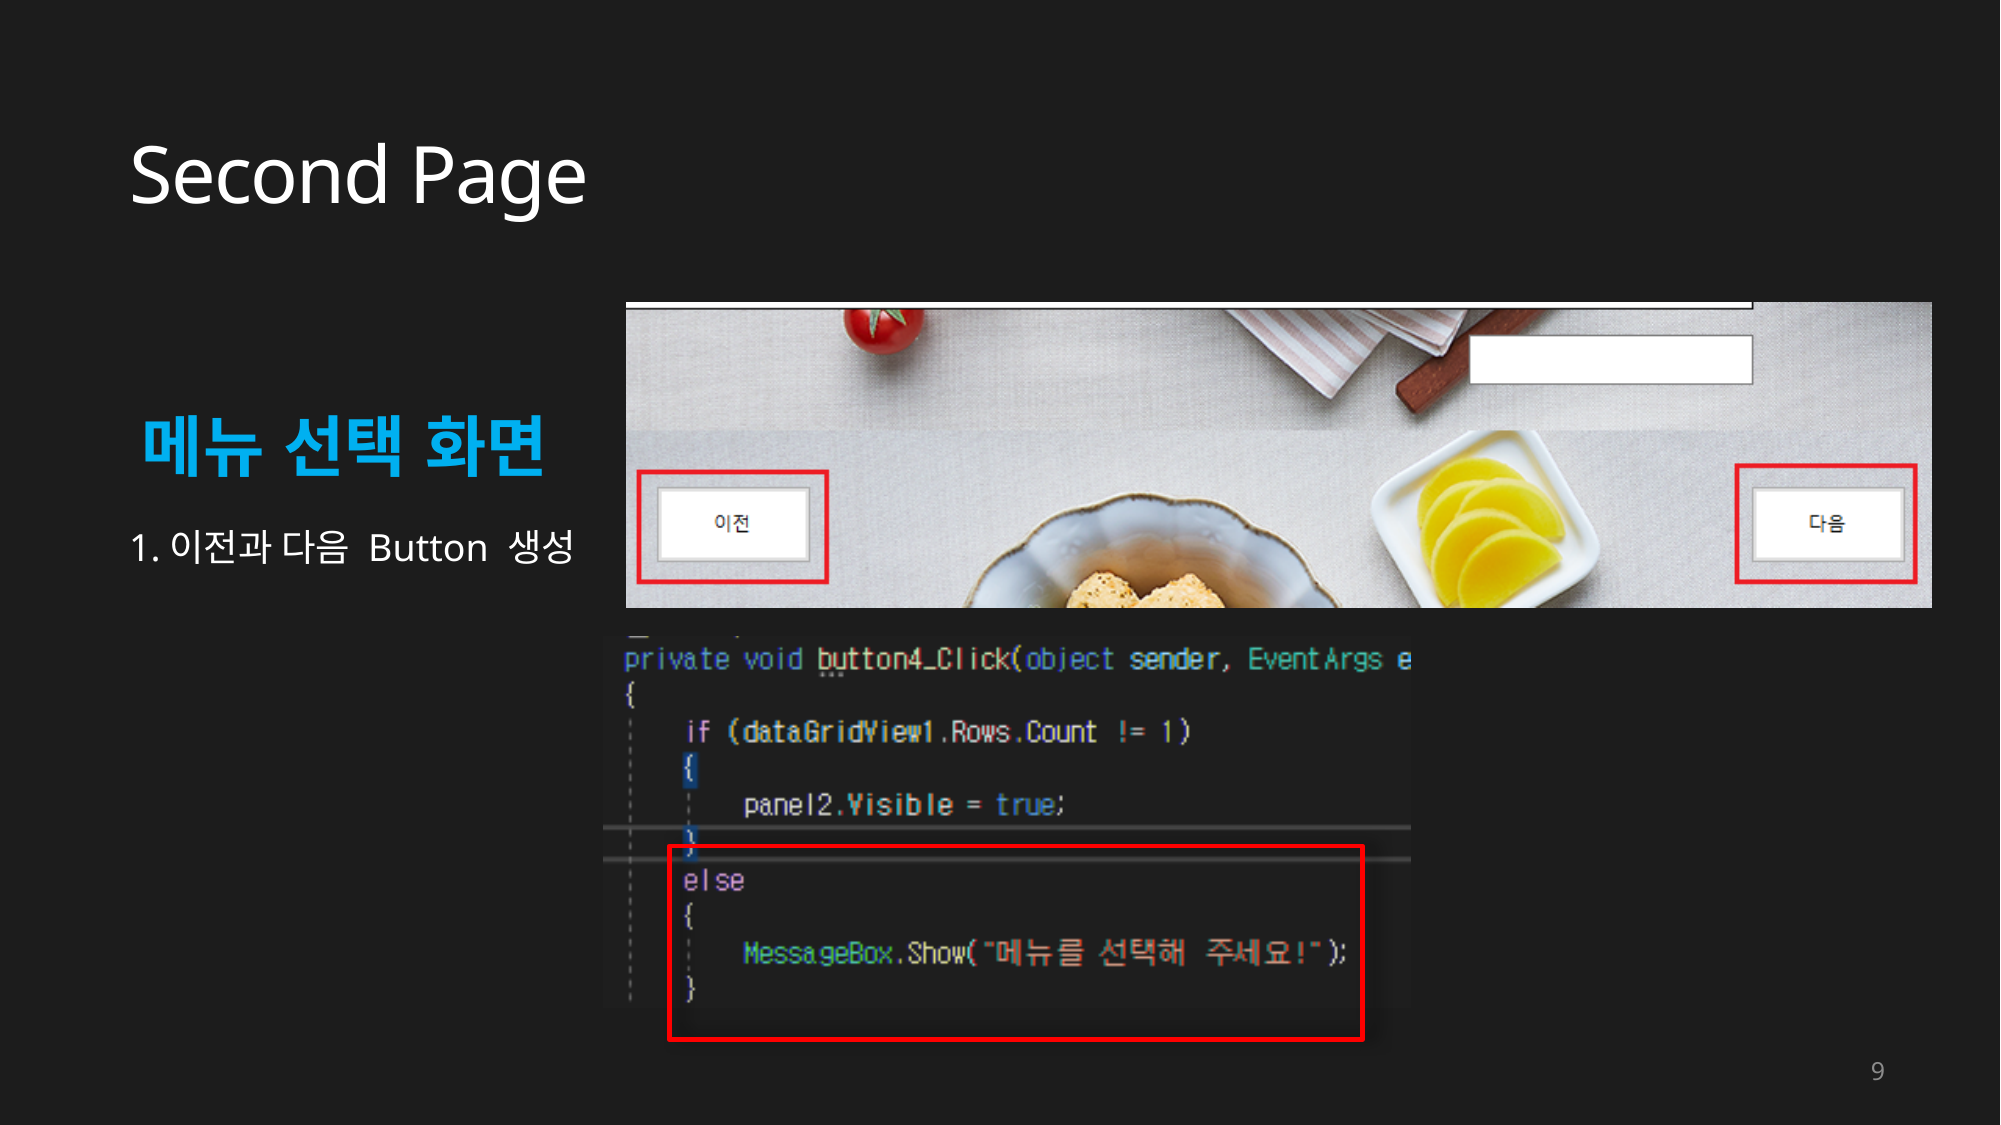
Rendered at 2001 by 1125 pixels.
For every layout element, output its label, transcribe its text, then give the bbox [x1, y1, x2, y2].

picture [603, 635, 1411, 1009]
text_box Second Page [114, 64, 1189, 279]
text_box [667, 1018, 1365, 1042]
picture [626, 302, 1932, 608]
slide_number 9 [1433, 1042, 1900, 1103]
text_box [113, 396, 1060, 728]
